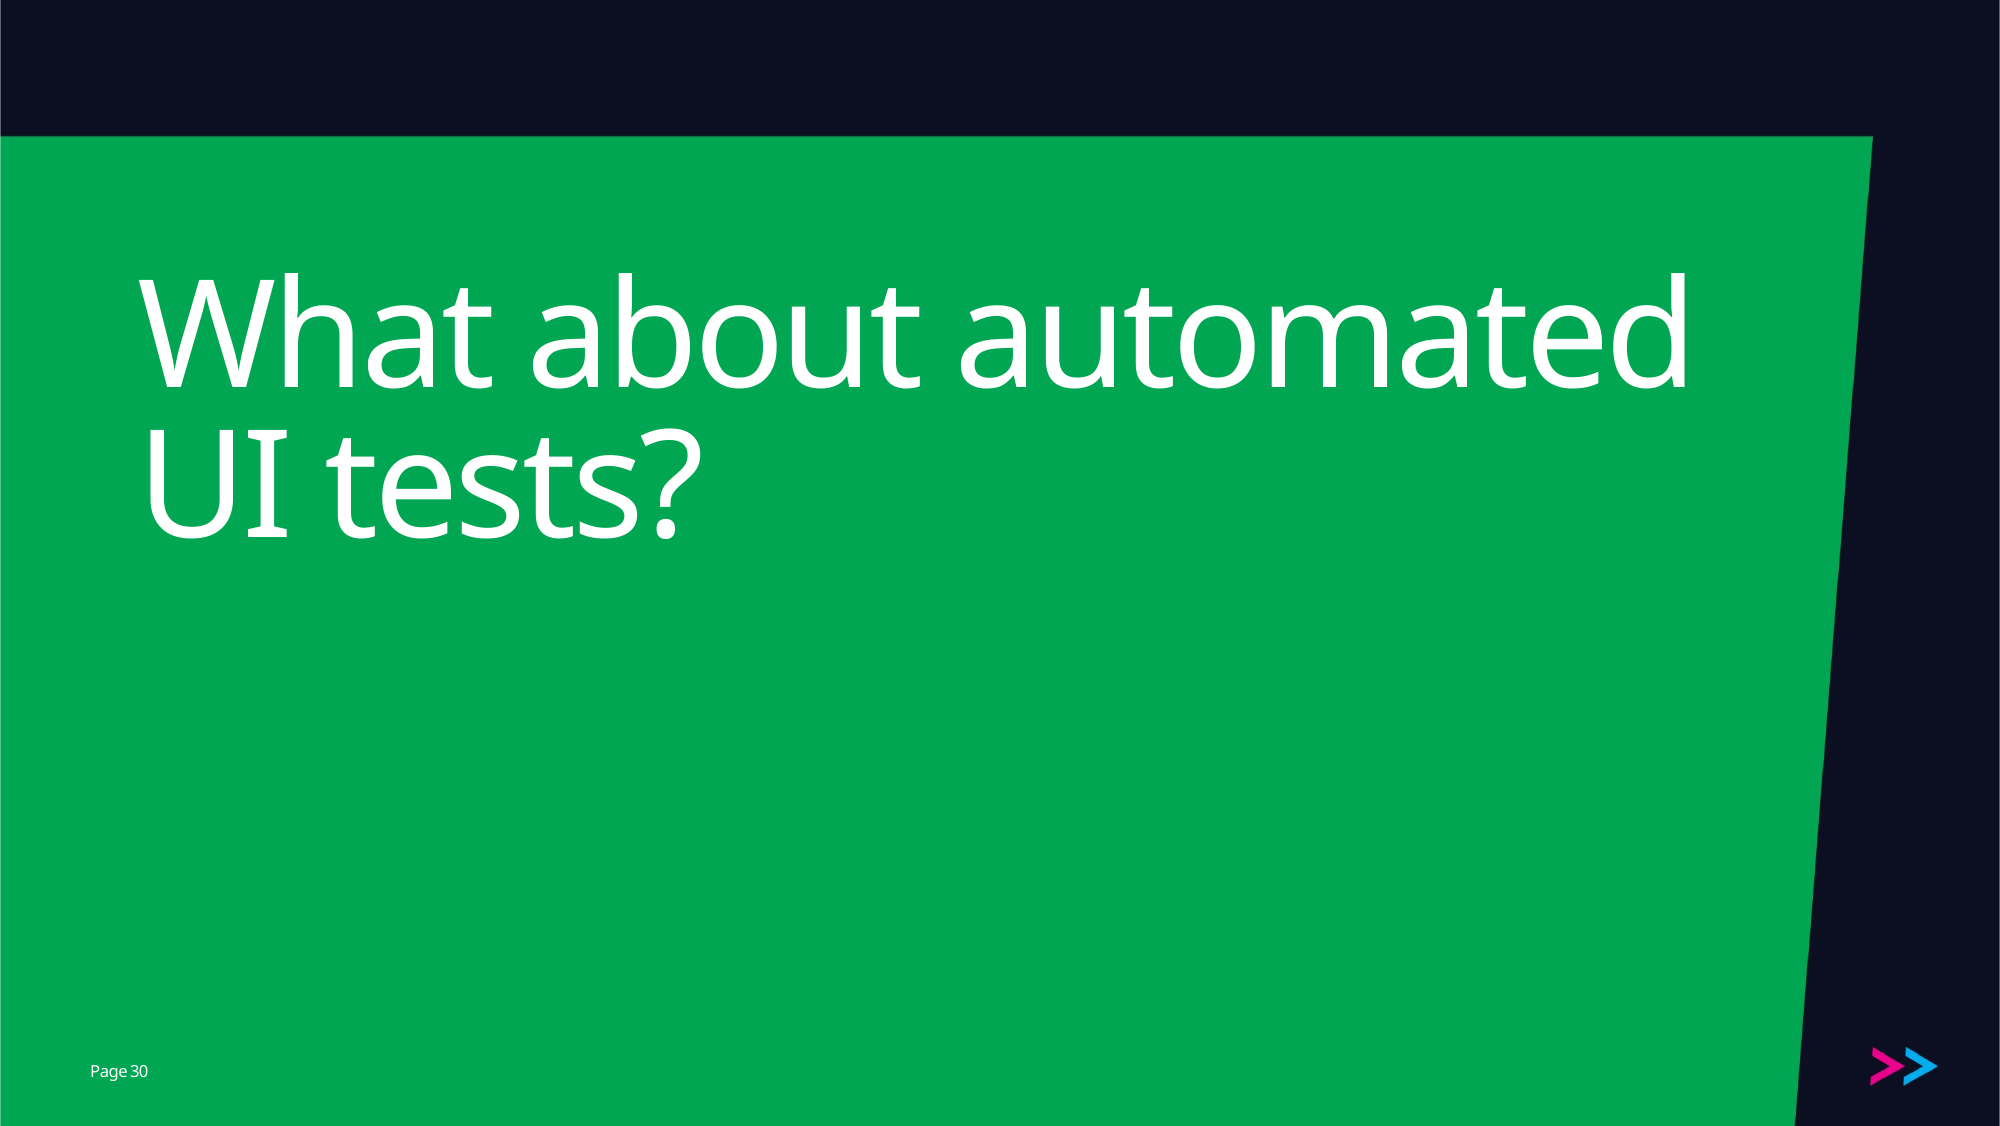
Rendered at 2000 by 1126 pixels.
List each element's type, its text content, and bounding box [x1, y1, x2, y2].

slide_number 30 [130, 1061, 166, 1113]
picture [0, 0, 2000, 1126]
title What about automated UI tests? [137, 267, 1786, 445]
